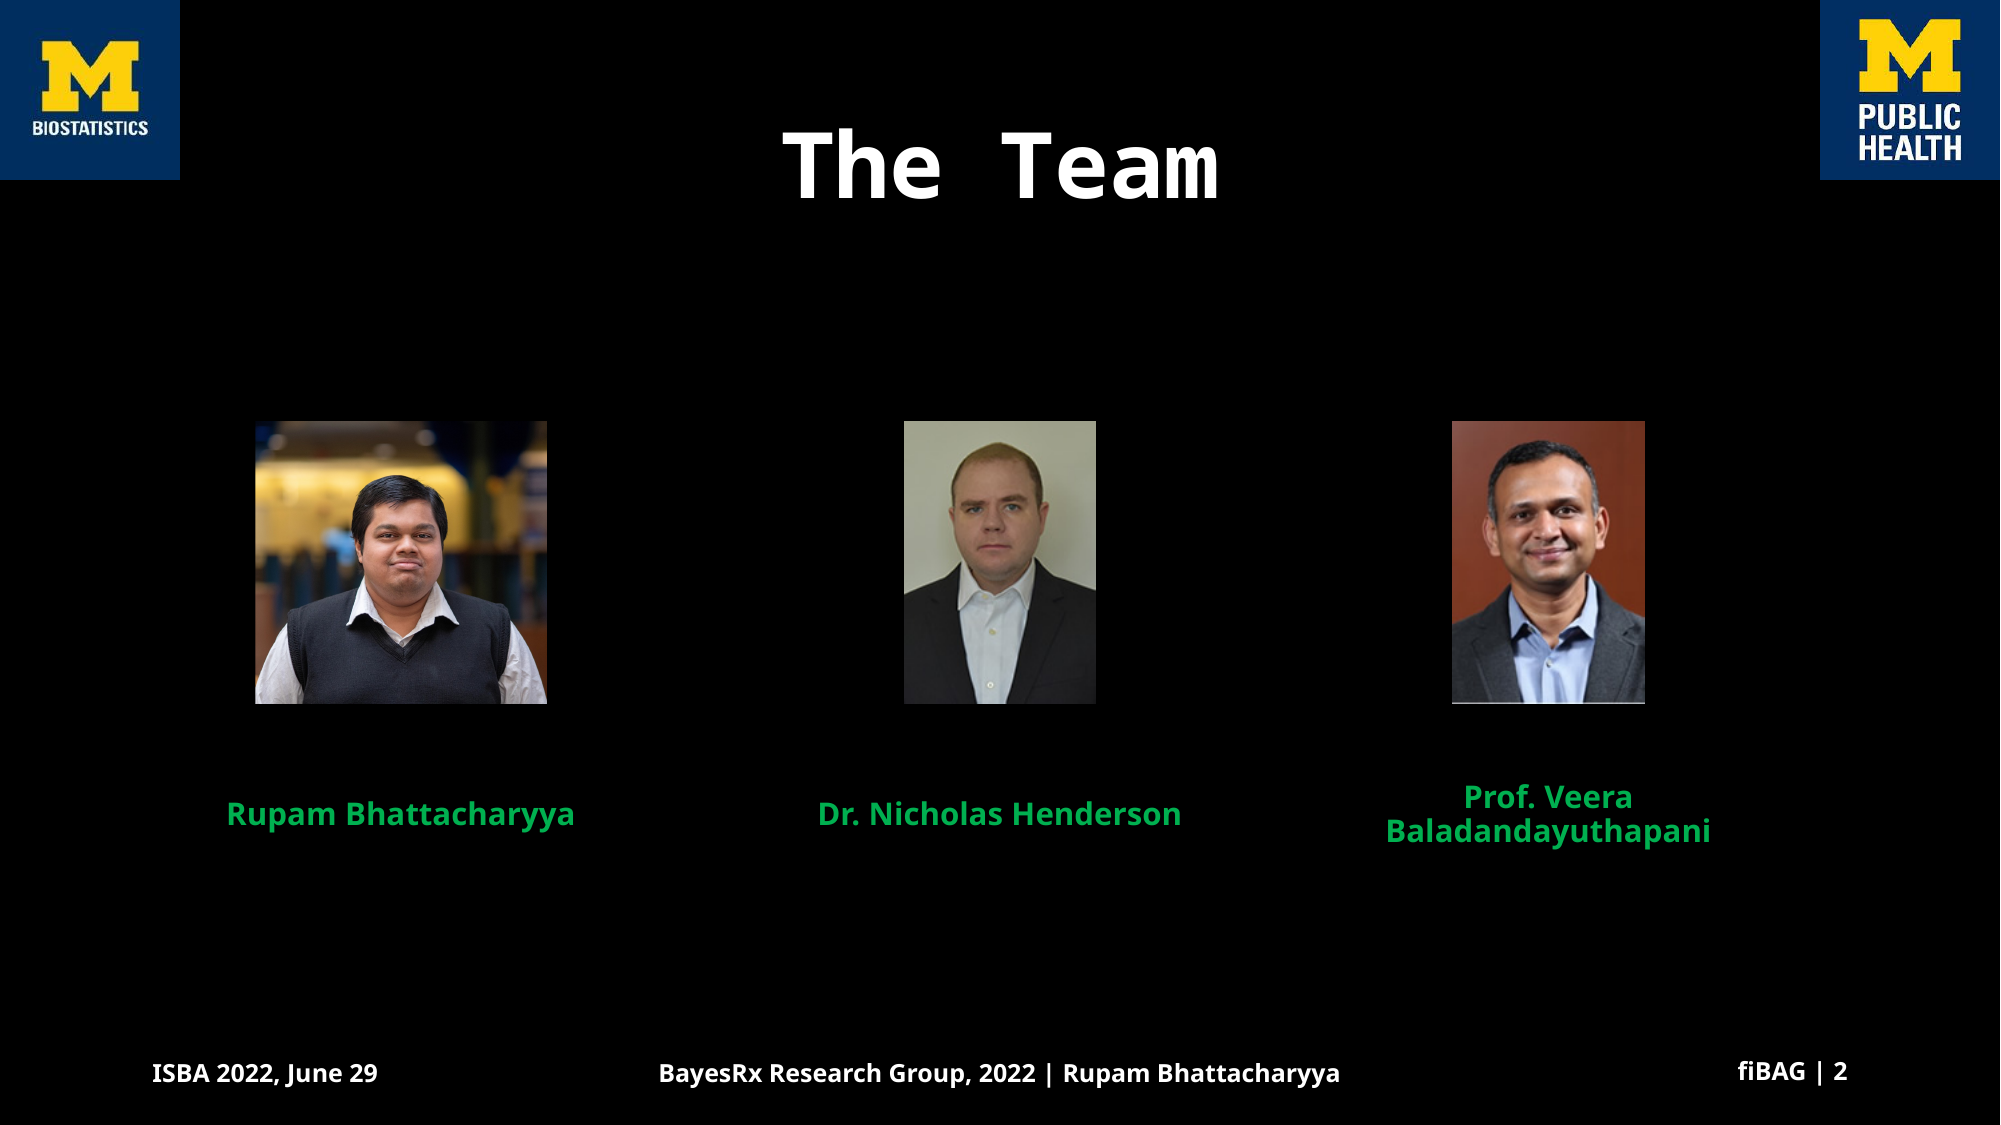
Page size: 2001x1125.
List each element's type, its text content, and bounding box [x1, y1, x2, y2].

slide_number fiBAG | 2 [1412, 1042, 1863, 1103]
picture [903, 421, 1096, 704]
title The Team [137, 59, 1863, 278]
picture [1452, 421, 1645, 704]
text_box Rupam Bhattacharyya [169, 768, 633, 863]
text_box Prof. Veera Baladandayuthapani [1316, 768, 1781, 863]
picture [255, 421, 548, 704]
text_box Dr. Nicholas Henderson [768, 768, 1232, 863]
picture [1820, 0, 2000, 180]
picture [0, 0, 180, 180]
